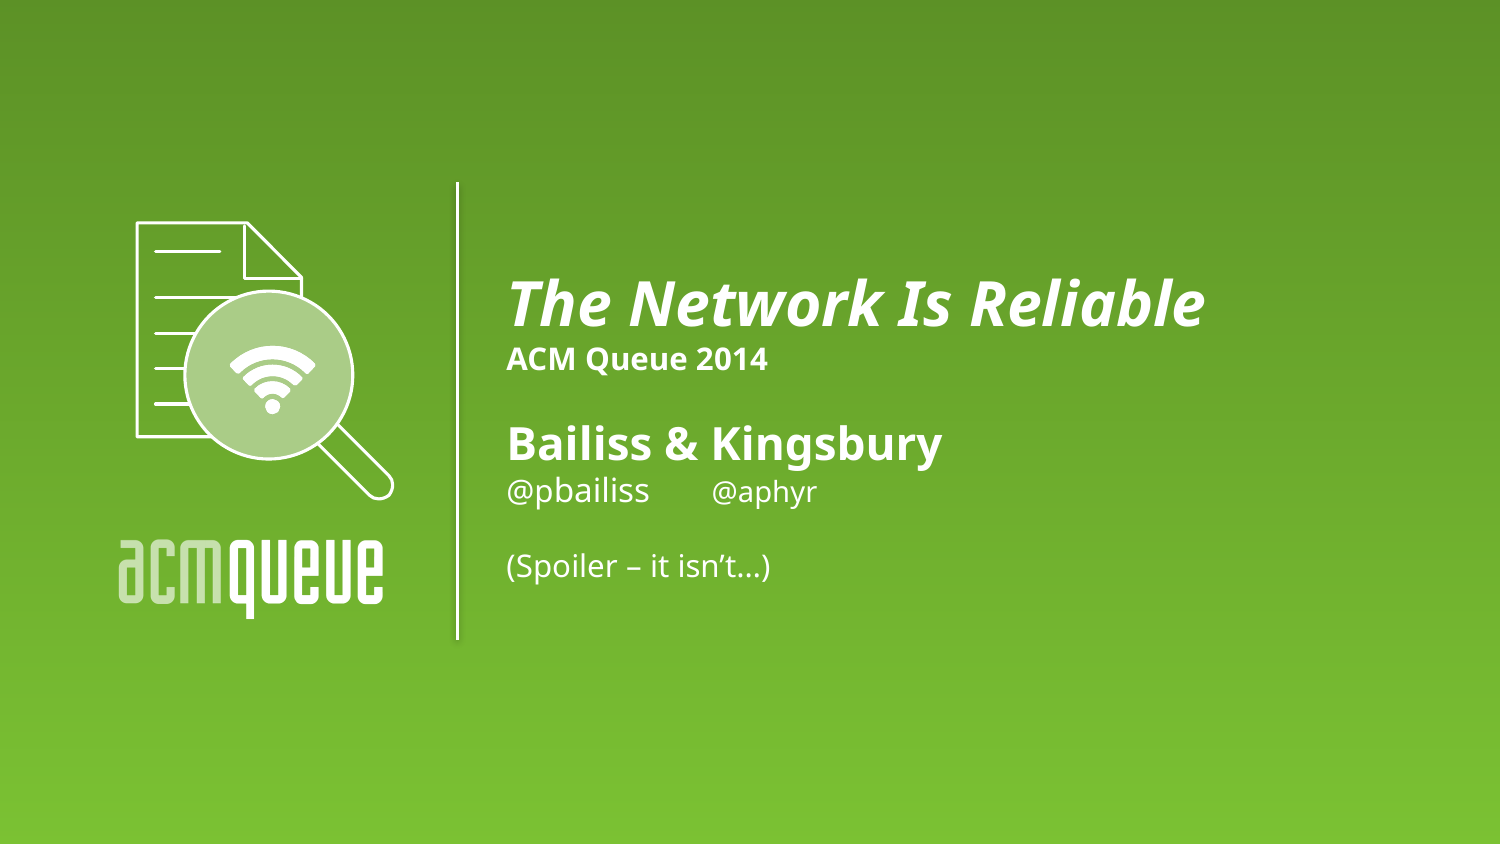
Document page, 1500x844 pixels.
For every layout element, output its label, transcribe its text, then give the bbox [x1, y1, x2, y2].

text_box The Network Is Reliable ACM Queue 2014 [491, 256, 1324, 384]
text_box Bailiss & Kingsbury @pbailiss @aphyr (Spoiler – it isn’t…) [491, 407, 1407, 592]
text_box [136, 222, 395, 501]
picture [114, 535, 388, 624]
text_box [231, 341, 314, 413]
